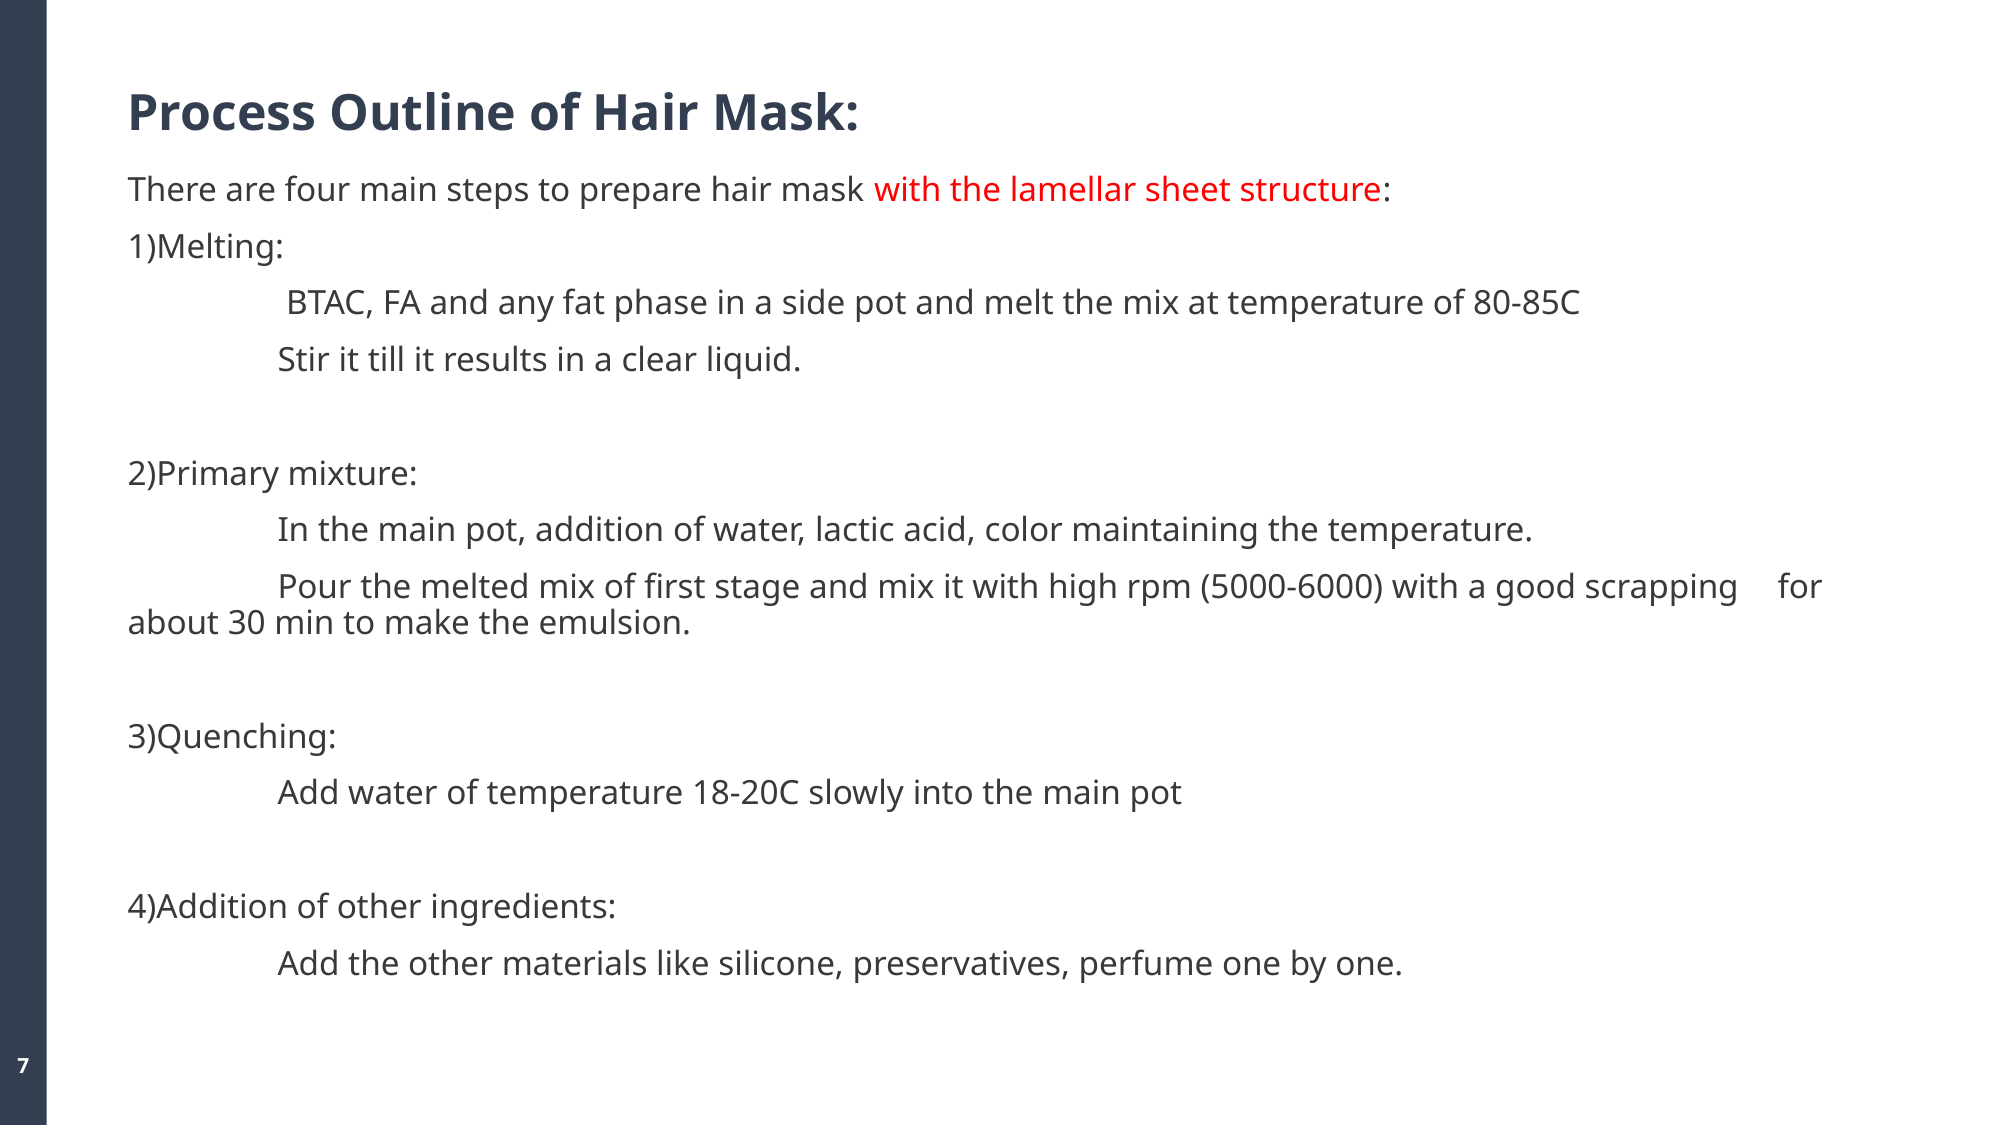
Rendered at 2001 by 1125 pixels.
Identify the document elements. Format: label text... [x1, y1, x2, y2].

list There are four main steps to prepare hair mask with the lamellar sheet structure: 1)Melting: BTAC, FA and any fat phase in a side pot and melt the mix at temperature of 80-85C Stir it till it results in a clear liquid. 2)Primary mixture: In the main pot, addition of water, lactic acid, color maintaining the temperature. Pour the melted mix of first stage and mix it with high rpm (5000-6000) with a good scrapping for about 30 min to make the emulsion. 3)Quenching: Add water of temperature 18-20C slowly into the main pot 4)Addition of other ingredients: Add the other materials like silicone, preservatives, perfume one by one. [112, 165, 1888, 1082]
title Process Outline of Hair Mask: [112, 80, 1888, 146]
